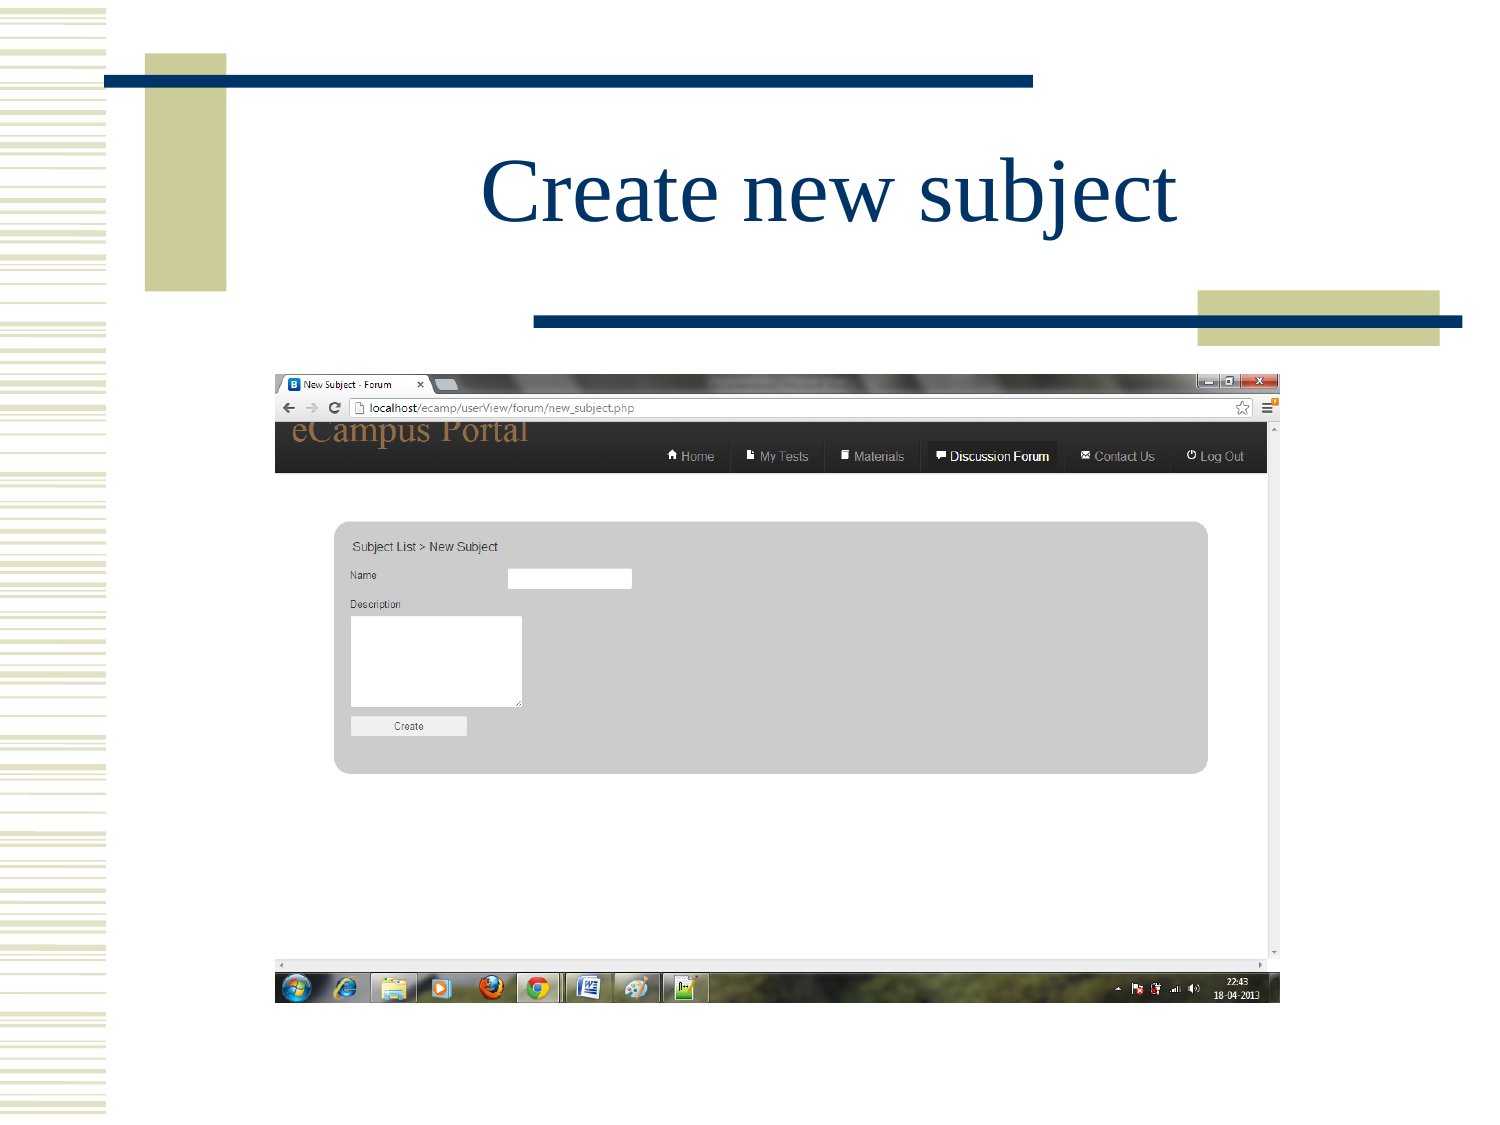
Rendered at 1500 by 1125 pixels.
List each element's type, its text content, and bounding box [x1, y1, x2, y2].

picture [274, 374, 1280, 1004]
title Create new subject [224, 99, 1436, 288]
